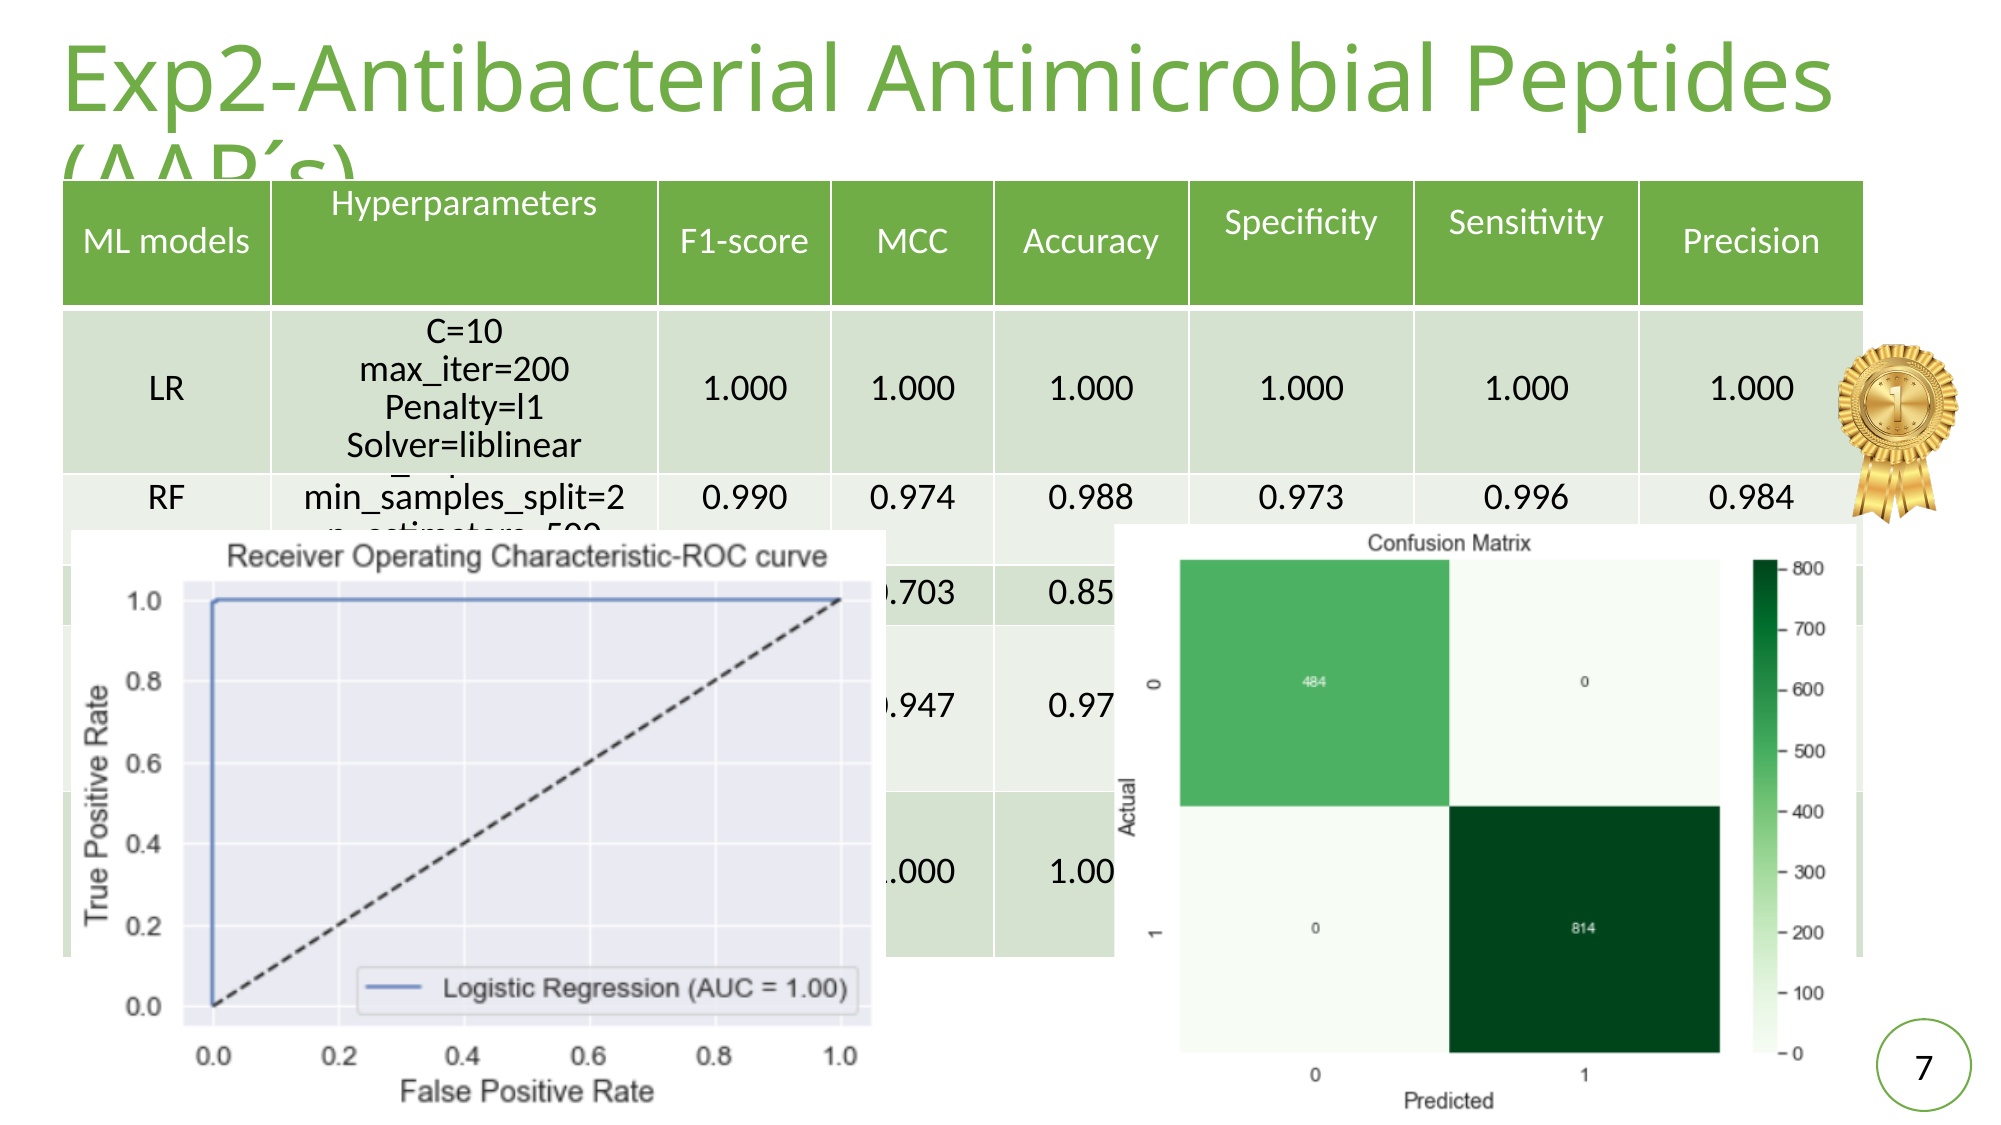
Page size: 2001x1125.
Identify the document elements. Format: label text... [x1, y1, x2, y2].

table_cell DT [63, 626, 71, 791]
table_header Precision [1640, 181, 1863, 305]
table_cell 0.703 [886, 566, 993, 625]
picture [1114, 341, 1959, 1119]
table_cell 0.996 [1415, 475, 1638, 524]
table_cell 1.000 [1640, 311, 1863, 473]
table_cell 1.000 [1415, 311, 1638, 473]
table_cell 0.974 [832, 475, 993, 564]
table_cell 1.000 [832, 311, 993, 473]
table_cell 0.947 [886, 626, 993, 791]
table_cell 0.855 [995, 566, 1114, 625]
picture [71, 530, 886, 1118]
table_cell 1.000 [1190, 311, 1413, 473]
table_cell 0.988 [995, 475, 1188, 564]
table_cell 0.975 [995, 626, 1114, 791]
table_header Specificity [1190, 181, 1413, 305]
table_cell C=10 max_iter=200 Penalty=l1 Solver=liblinear [272, 311, 657, 473]
table_header F1-score [659, 181, 830, 305]
table_header MCC [832, 181, 993, 305]
text_box 7 [1876, 1018, 1973, 1112]
table_header Hyperparameters [272, 181, 657, 305]
table_cell 1.000 [995, 311, 1188, 473]
table_header ML models [63, 181, 270, 305]
table_cell 1.000 [995, 792, 1114, 957]
table_cell 0.990 [659, 475, 830, 530]
table_cell 0.984 [1640, 475, 1835, 524]
table_cell 0.973 [1190, 475, 1413, 524]
table_cell 0.920 [1857, 566, 1863, 625]
table_header Sensitivity [1415, 181, 1638, 305]
table_cell LR [63, 311, 270, 473]
table_cell 1.000 [1857, 792, 1863, 957]
table_cell 0.984 [1857, 525, 1863, 564]
table_header Accuracy [995, 181, 1188, 305]
table_cell max_depth=None min_samples_split=2 n_estimators=500 [272, 475, 657, 530]
table_cell 1.000 [886, 792, 993, 957]
table_cell RF [63, 475, 270, 564]
title Exp2-Antibacterial Antimicrobial Peptides (AAP´s) [45, 22, 1944, 241]
table_cell NB [63, 566, 71, 625]
table_cell 1.000 [659, 311, 830, 473]
table_cell 0.985 [1857, 626, 1863, 791]
table_cell LR [63, 792, 71, 957]
